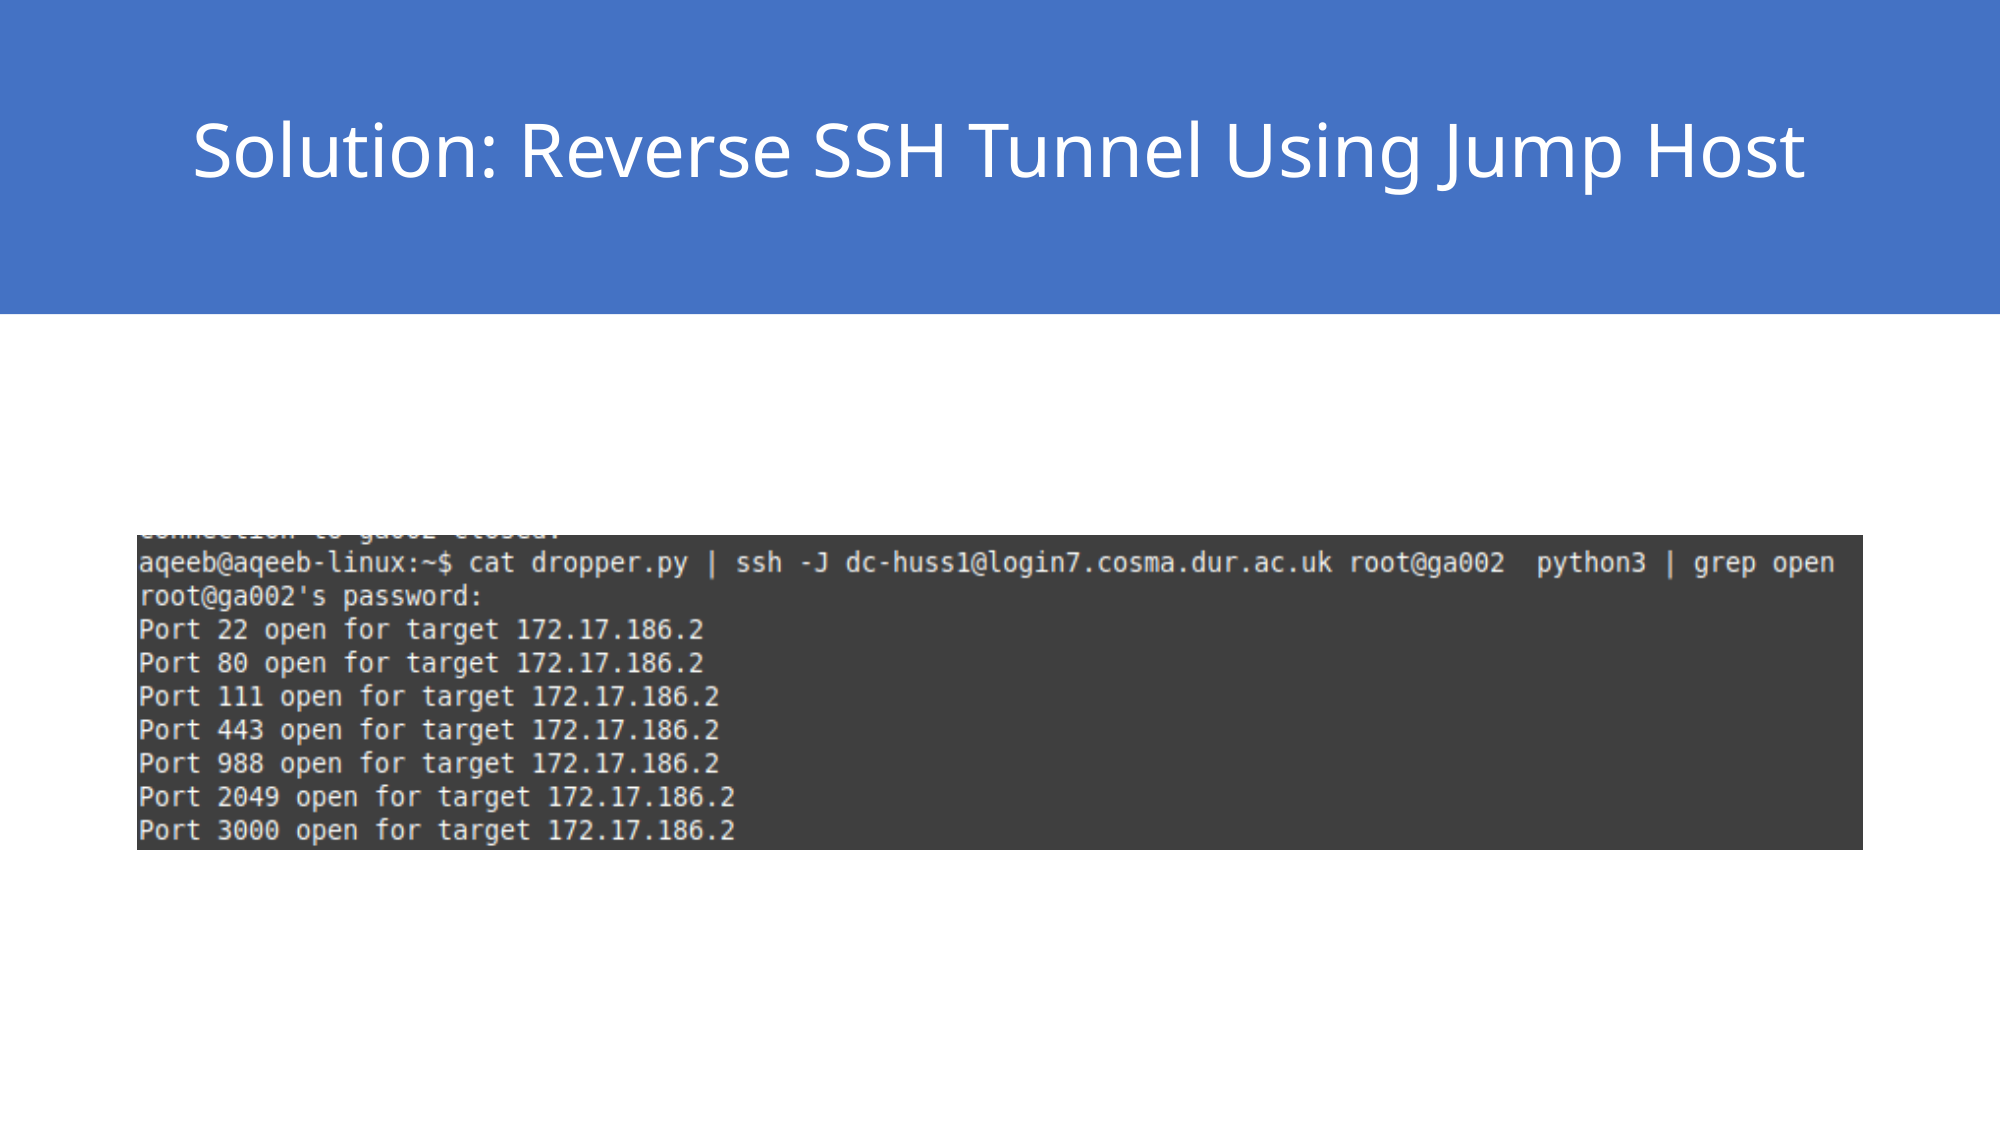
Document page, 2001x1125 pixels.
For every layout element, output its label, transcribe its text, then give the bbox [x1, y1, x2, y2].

picture [137, 535, 1863, 850]
title Solution: Reverse SSH Tunnel Using Jump Host [137, 47, 1863, 201]
text_box [0, 0, 2000, 315]
